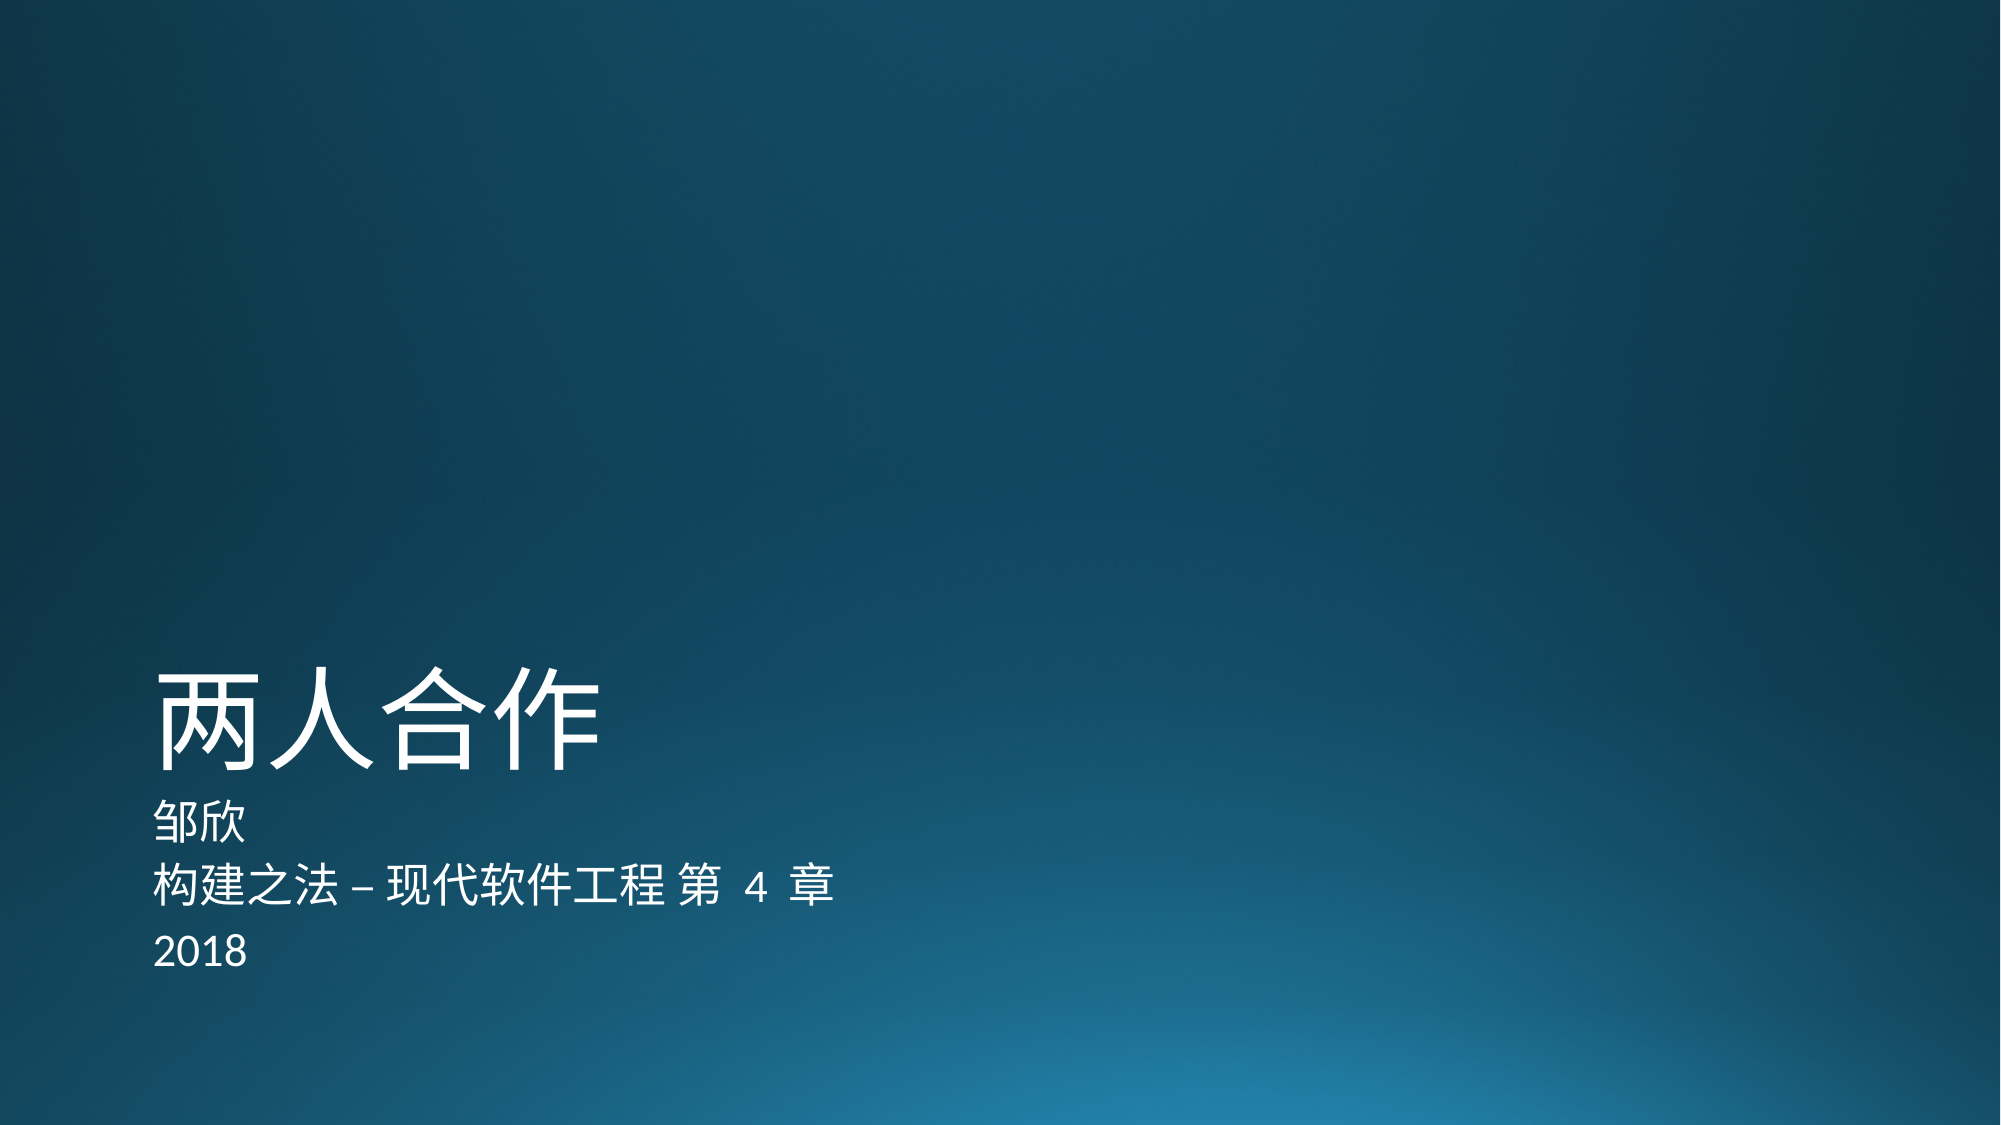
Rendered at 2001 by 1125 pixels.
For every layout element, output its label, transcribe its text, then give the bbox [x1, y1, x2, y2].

list 邹欣 构建之法 – 现代软件工程 第 4 章 2018 [137, 795, 1863, 983]
picture [0, 0, 2001, 1125]
title 两人合作 [137, 381, 1863, 794]
